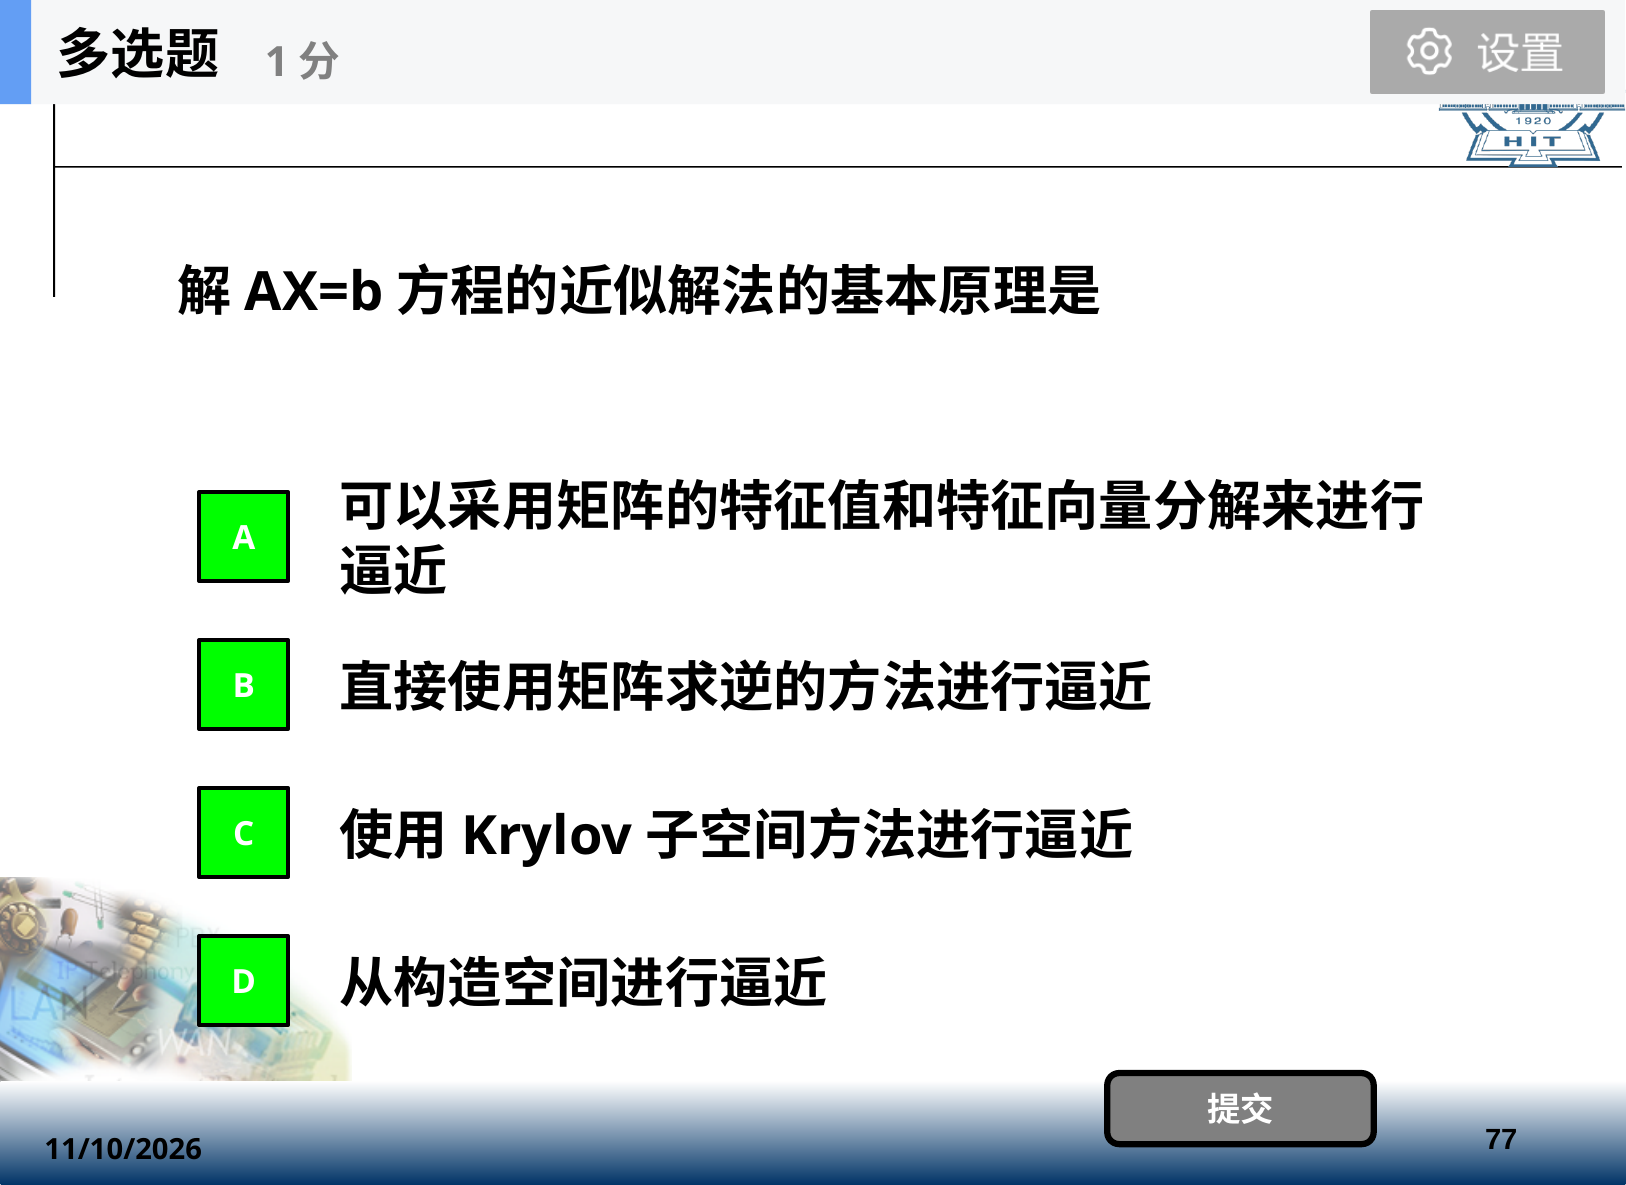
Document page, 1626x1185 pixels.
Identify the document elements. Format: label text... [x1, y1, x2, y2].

text_box 使用Krylov子空间方法进行逼近 [324, 776, 1463, 888]
text_box 提交 [1107, 1073, 1374, 1145]
text_box 直接使用矩阵求逆的方法进行逼近 [324, 628, 1463, 740]
text_box D [199, 936, 289, 1025]
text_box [0, 0, 1625, 105]
picture [1370, 10, 1605, 94]
text_box 解AX=b方程的近似解法的基本原理是 [162, 116, 1463, 475]
picture [0, 877, 352, 1120]
text_box B [199, 640, 289, 729]
picture [1463, 1, 1626, 167]
text_box 可以采用矩阵的特征值和特征向量分解来进行逼近 [324, 481, 1463, 592]
text_box C [199, 788, 289, 877]
text_box A [199, 492, 289, 581]
